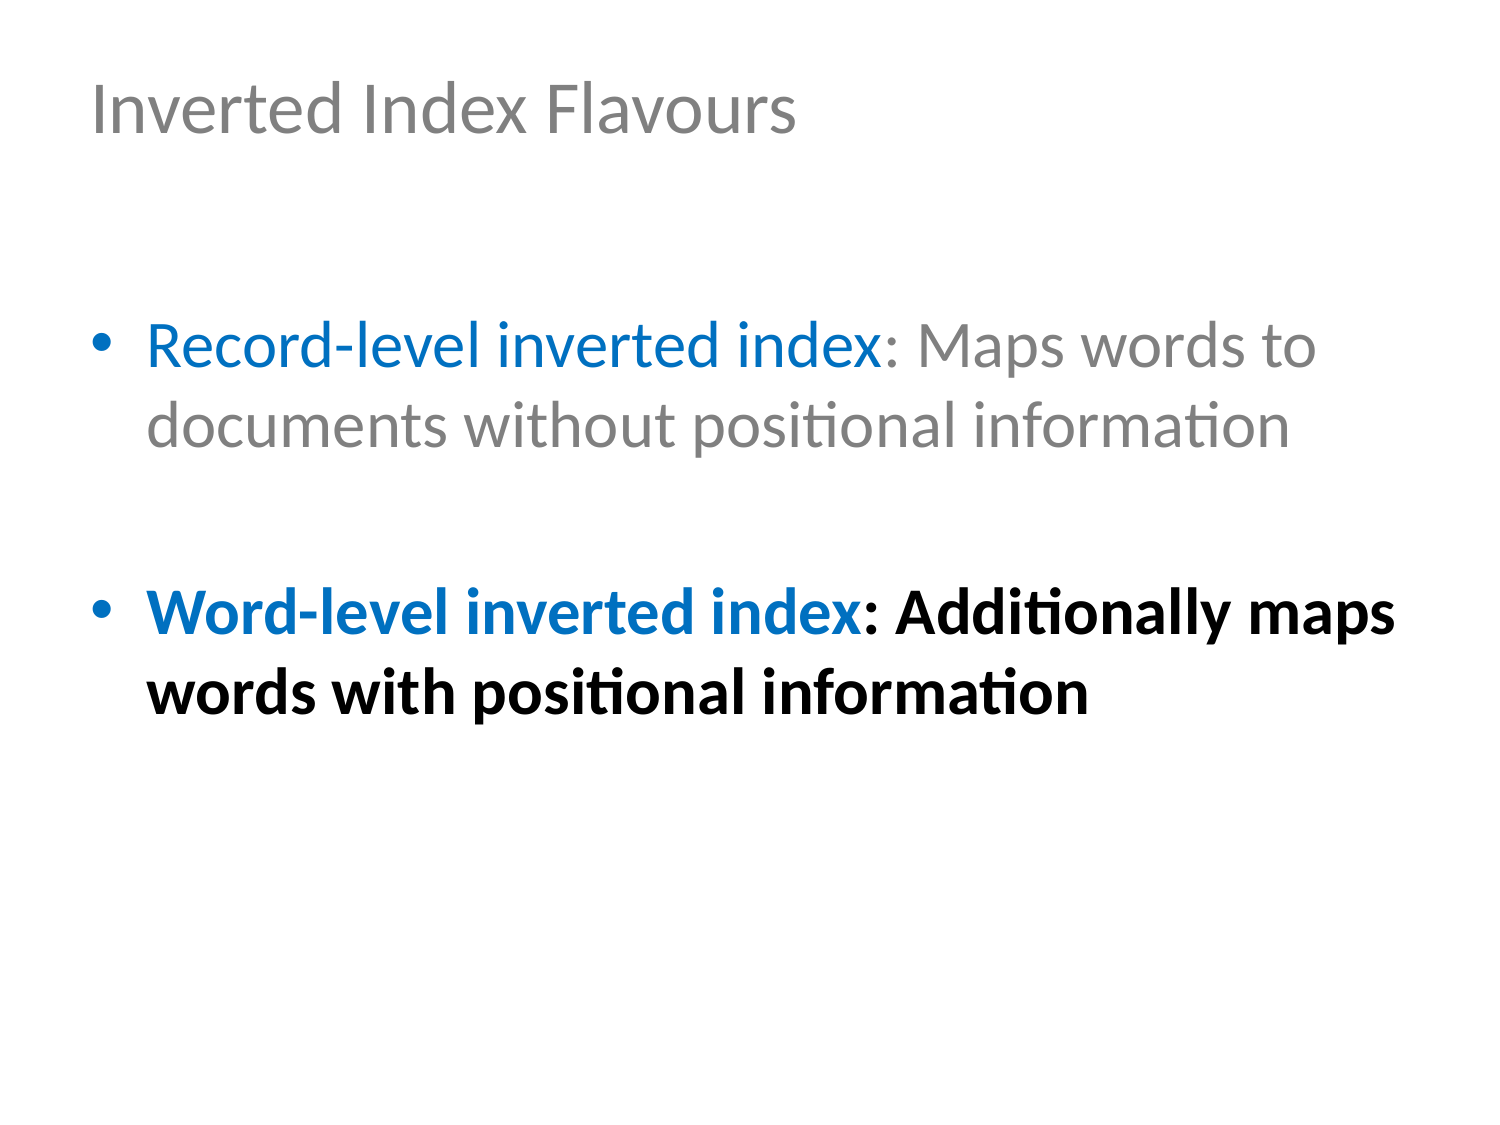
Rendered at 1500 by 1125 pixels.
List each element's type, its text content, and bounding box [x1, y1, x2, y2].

list Record-level inverted index: Maps words to documents without positional information Word-level inverted index: Additionally maps words with positional information [75, 200, 1425, 1005]
title Inverted Index Flavours [75, 45, 1425, 163]
